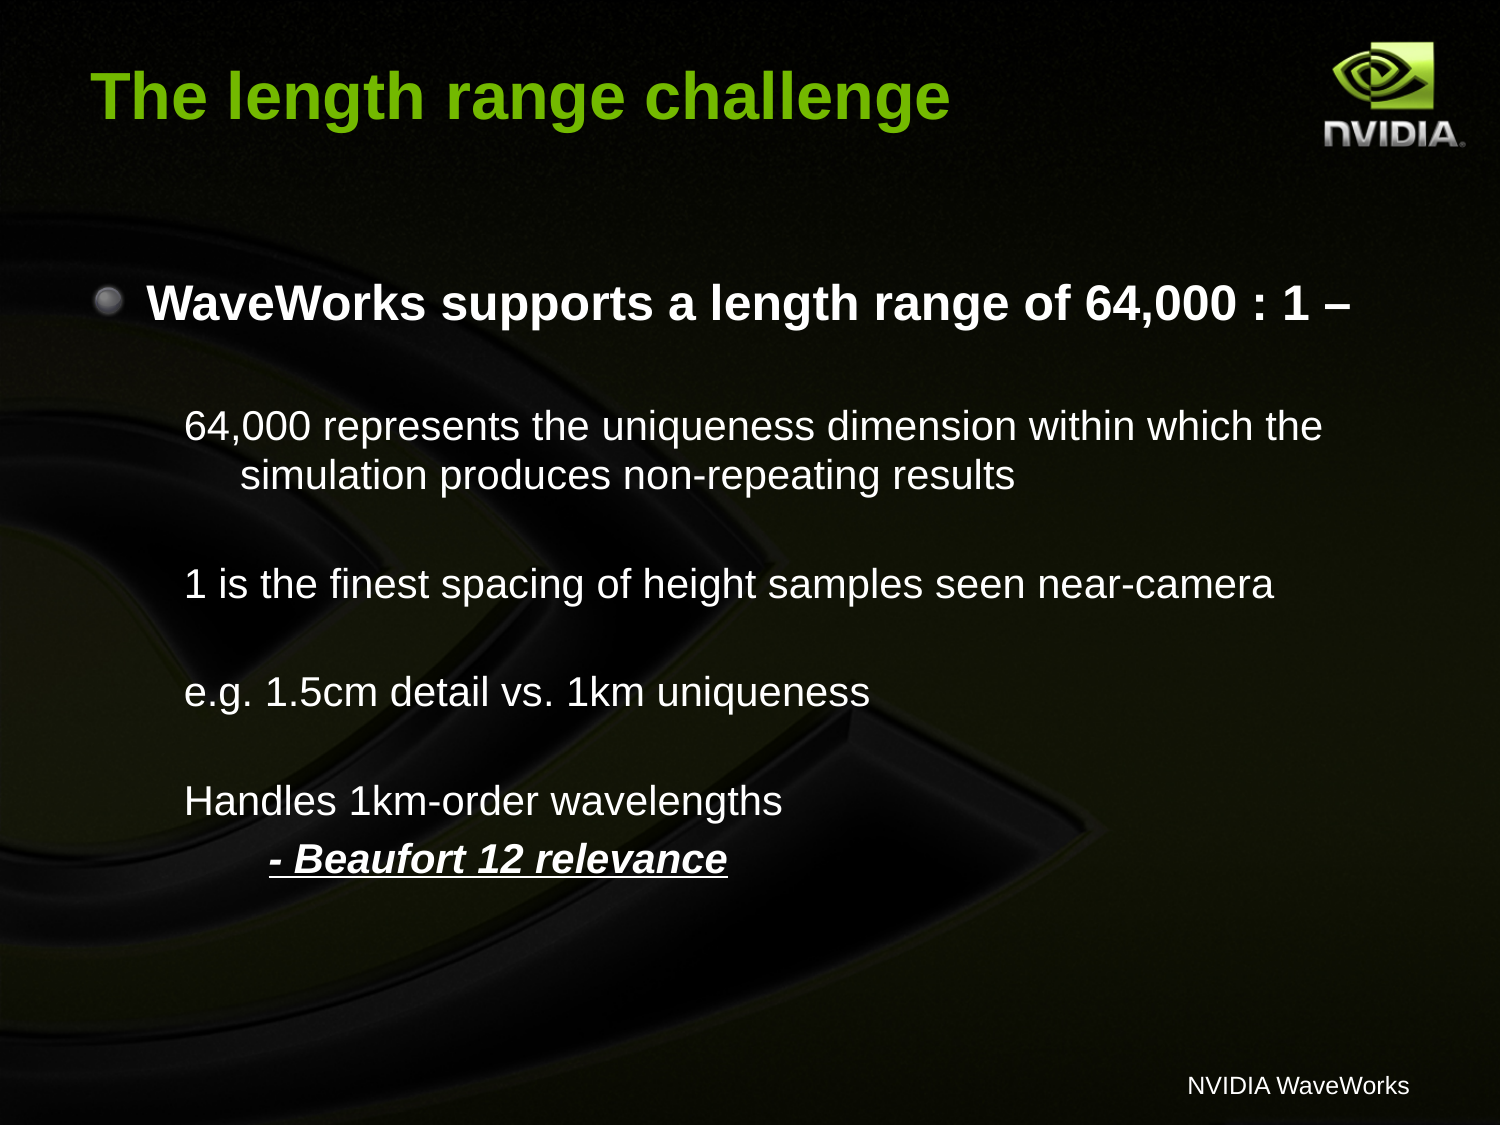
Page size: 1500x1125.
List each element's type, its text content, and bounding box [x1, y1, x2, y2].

picture [0, 0, 1500, 1125]
list WaveWorks supports a length range of 64,000 : 1 – 64,000 represents the uniqueness dimension within which the simulation produces non-repeating results 1 is the finest spacing of height samples seen near-camera e.g. 1.5cm detail vs. 1km uniqueness Handles 1km-order wavelengths - Beaufort 12 relevance [74, 262, 1426, 1038]
title The length range challenge [74, 44, 1288, 141]
